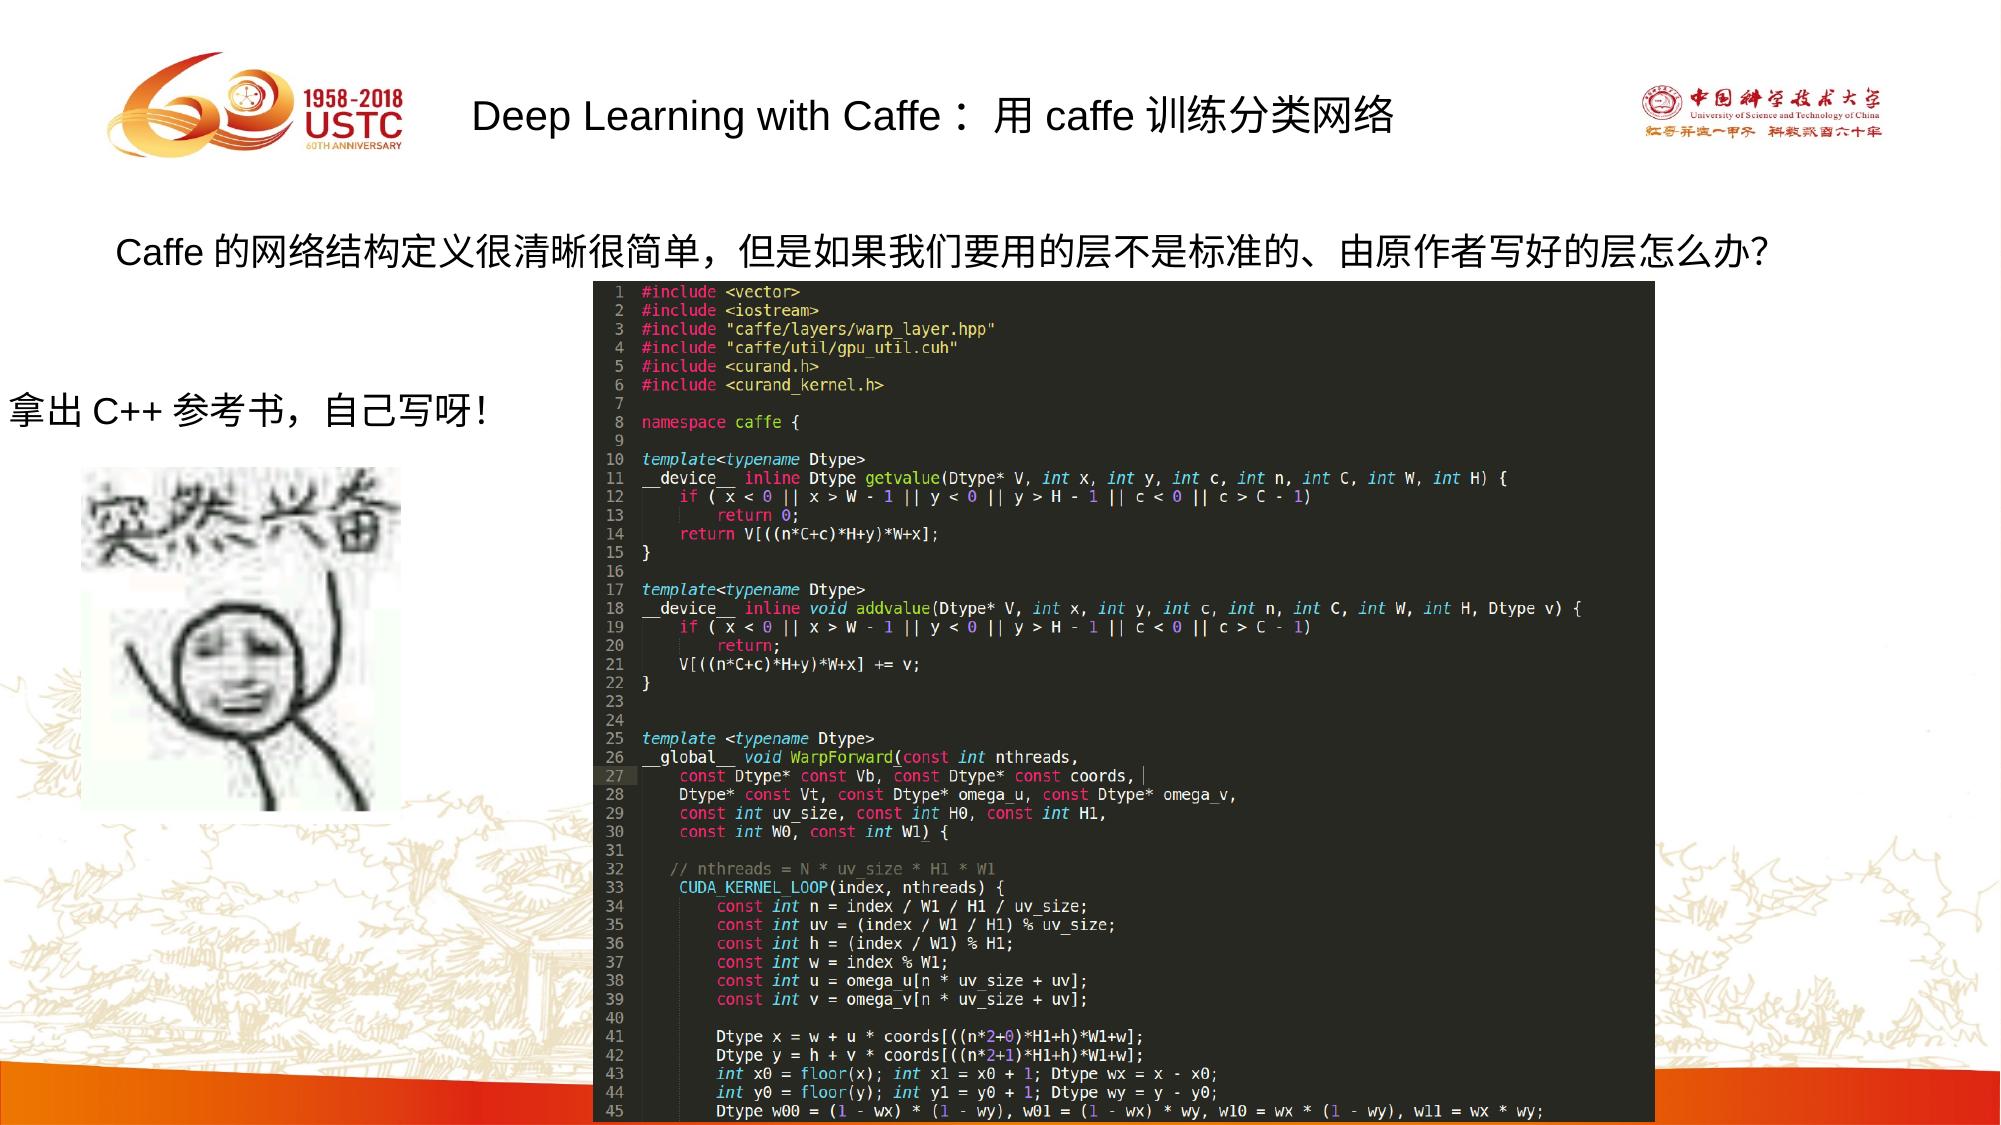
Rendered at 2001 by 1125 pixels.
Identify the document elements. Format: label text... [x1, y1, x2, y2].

text_box 拿出C++参考书，自己写呀！ [0, 379, 525, 440]
text_box Caffe的网络结构定义很清晰很简单，但是如果我们要用的层不是标准的、由原作者写好的层怎么办？ [100, 220, 1804, 281]
text_box Deep Learning with Caffe：用caffe训练分类网络 [456, 81, 1411, 147]
picture [0, 0, 2001, 1125]
